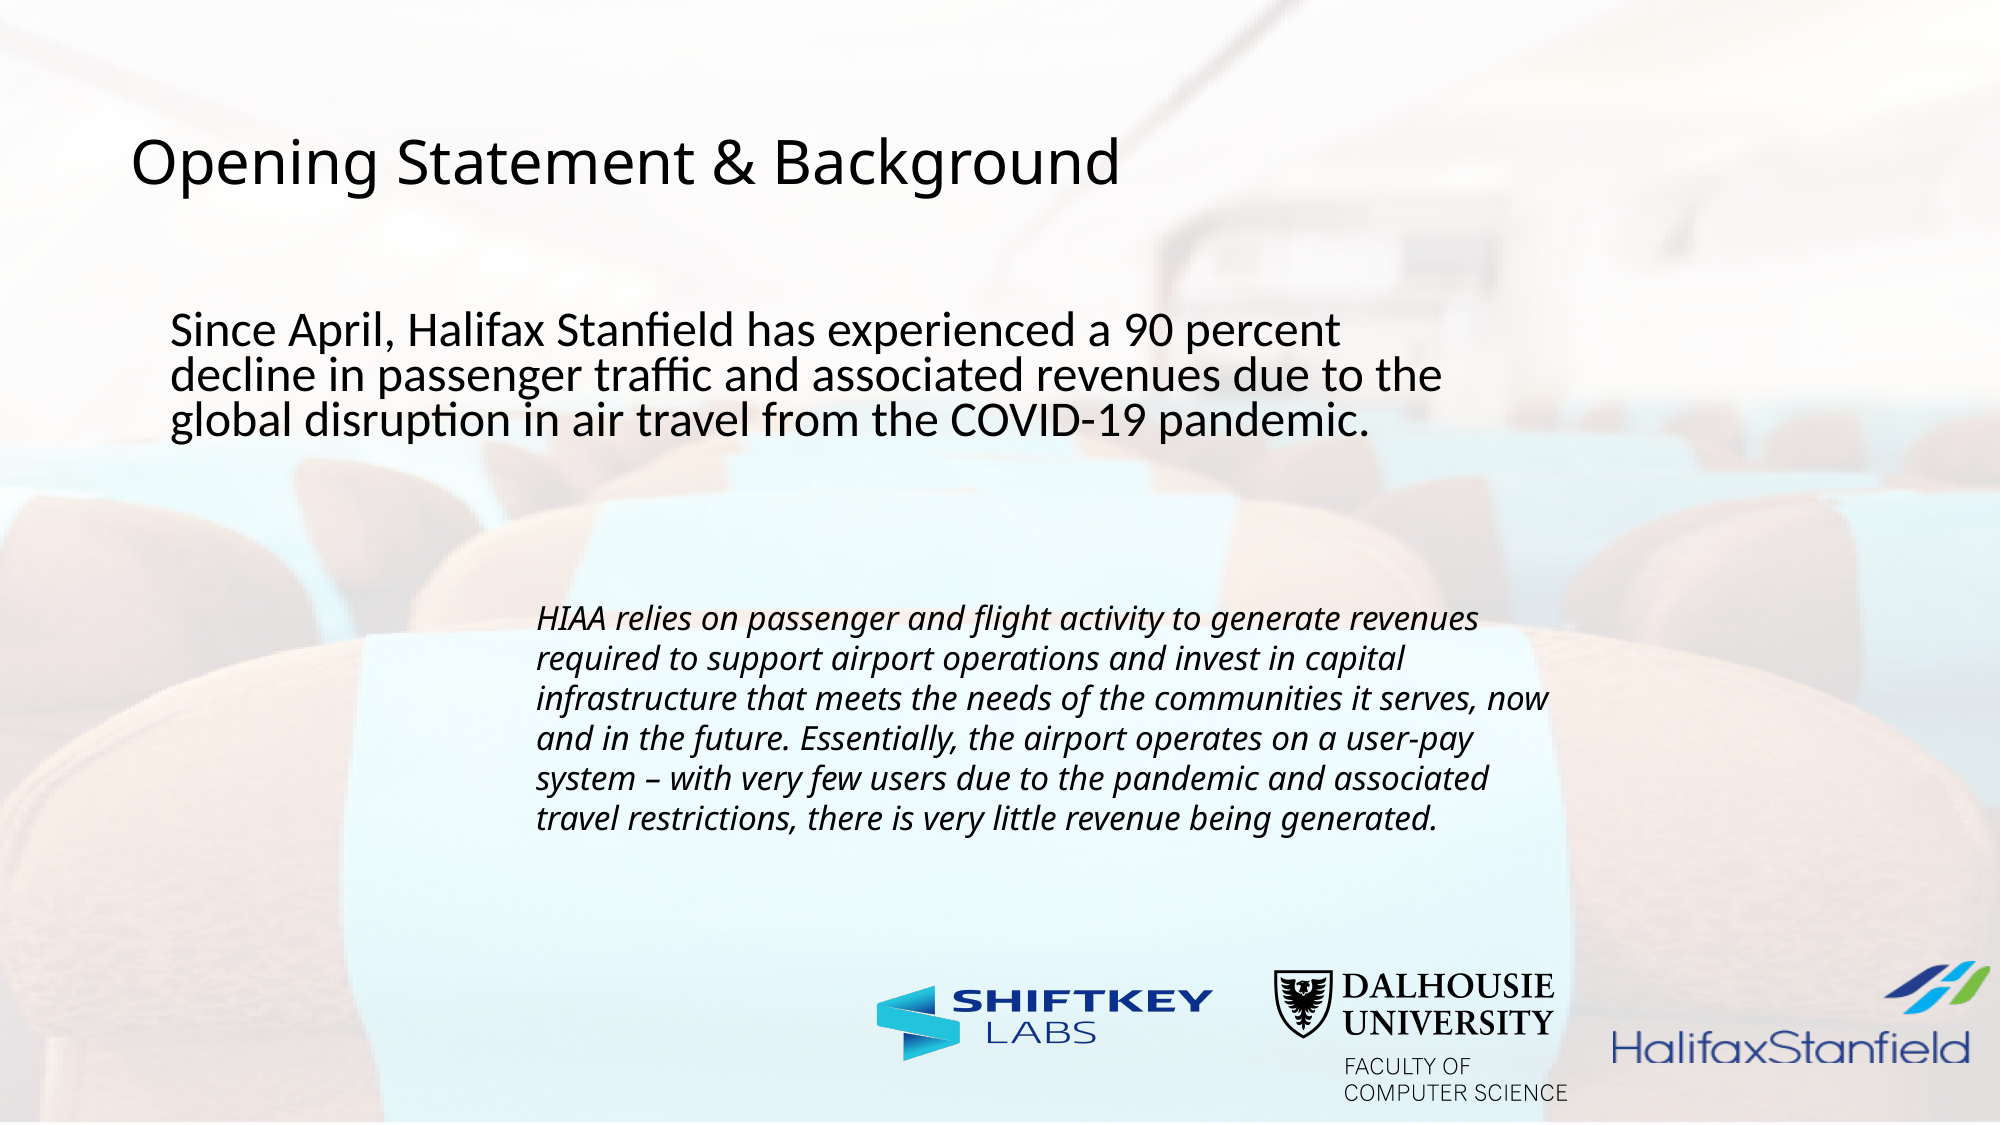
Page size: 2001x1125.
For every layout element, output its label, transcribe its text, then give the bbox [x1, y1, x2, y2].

text_box Since April, Halifax Stanfield has experienced a 90 percent decline in passenger traffic and associated revenues due to the global disruption in air travel from the COVID-19 pandemic. [154, 251, 1488, 505]
text_box HIAA relies on passenger and flight activity to generate revenues required to support airport operations and invest in capital infrastructure that meets the needs of the communities it serves, now and in the future. Essentially, the airport operates on a user-pay system – with very few users due to the pandemic and associated travel restrictions, there is very little revenue being generated. [521, 590, 1585, 902]
text_box Opening Statement & Background [68, 92, 1185, 232]
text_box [869, 950, 1991, 1125]
